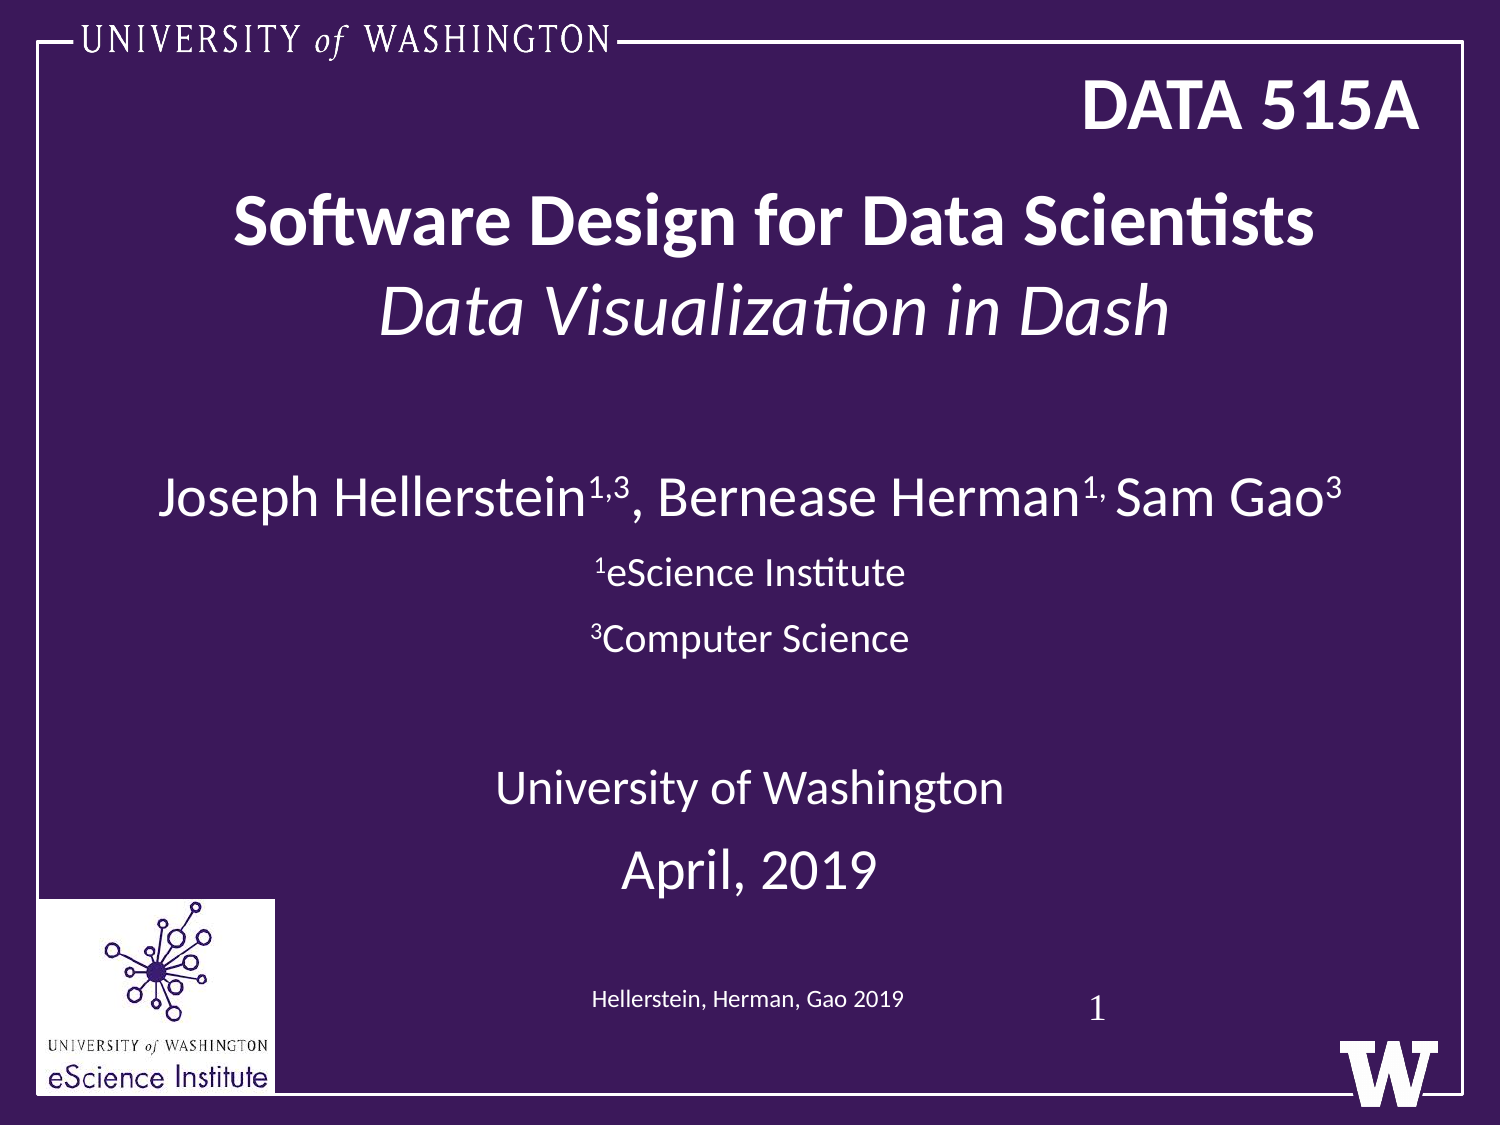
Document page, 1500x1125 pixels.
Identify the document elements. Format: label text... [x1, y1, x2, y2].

text_box Joseph Hellerstein1,3, Bernease Herman1, Sam Gao3 1eScience Institute 3Computer Science University of Washington April, 2019 [50, 449, 1450, 738]
footer Hellerstein, Herman, Gao 2019 [510, 975, 986, 1035]
picture [37, 899, 276, 1095]
text_box DATA 515A [1037, 46, 1464, 164]
picture [1340, 1041, 1438, 1107]
text_box Software Design for Data Scientists Data Visualization in Dash [112, 162, 1438, 404]
slide_number 1 [1073, 975, 1424, 1035]
picture [81, 24, 609, 61]
